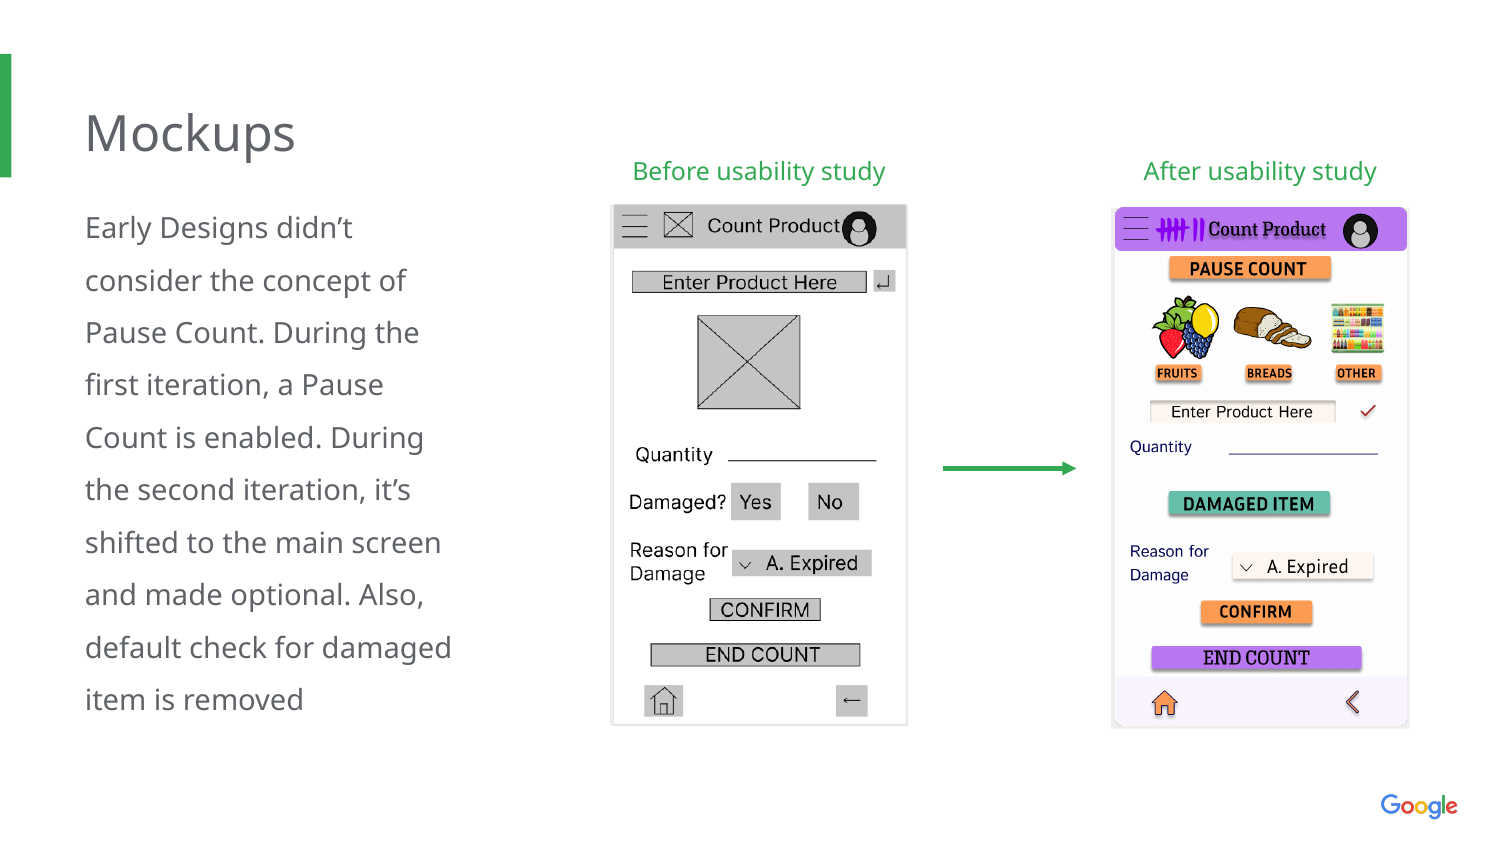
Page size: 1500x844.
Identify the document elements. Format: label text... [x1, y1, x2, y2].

text_box Before usability study [566, 139, 953, 235]
text_box Mockups [84, 85, 1234, 176]
picture [1381, 794, 1458, 820]
picture [1114, 207, 1407, 726]
text_box After usability study [1067, 139, 1454, 235]
text_box Early Designs didn’t consider the concept of Pause Count. During the first iteration, a Pause Count is enabled. During the second iteration, it’s shifted to the main screen and made optional. Also, default check for damaged item is removed [84, 176, 483, 732]
picture [613, 204, 908, 726]
